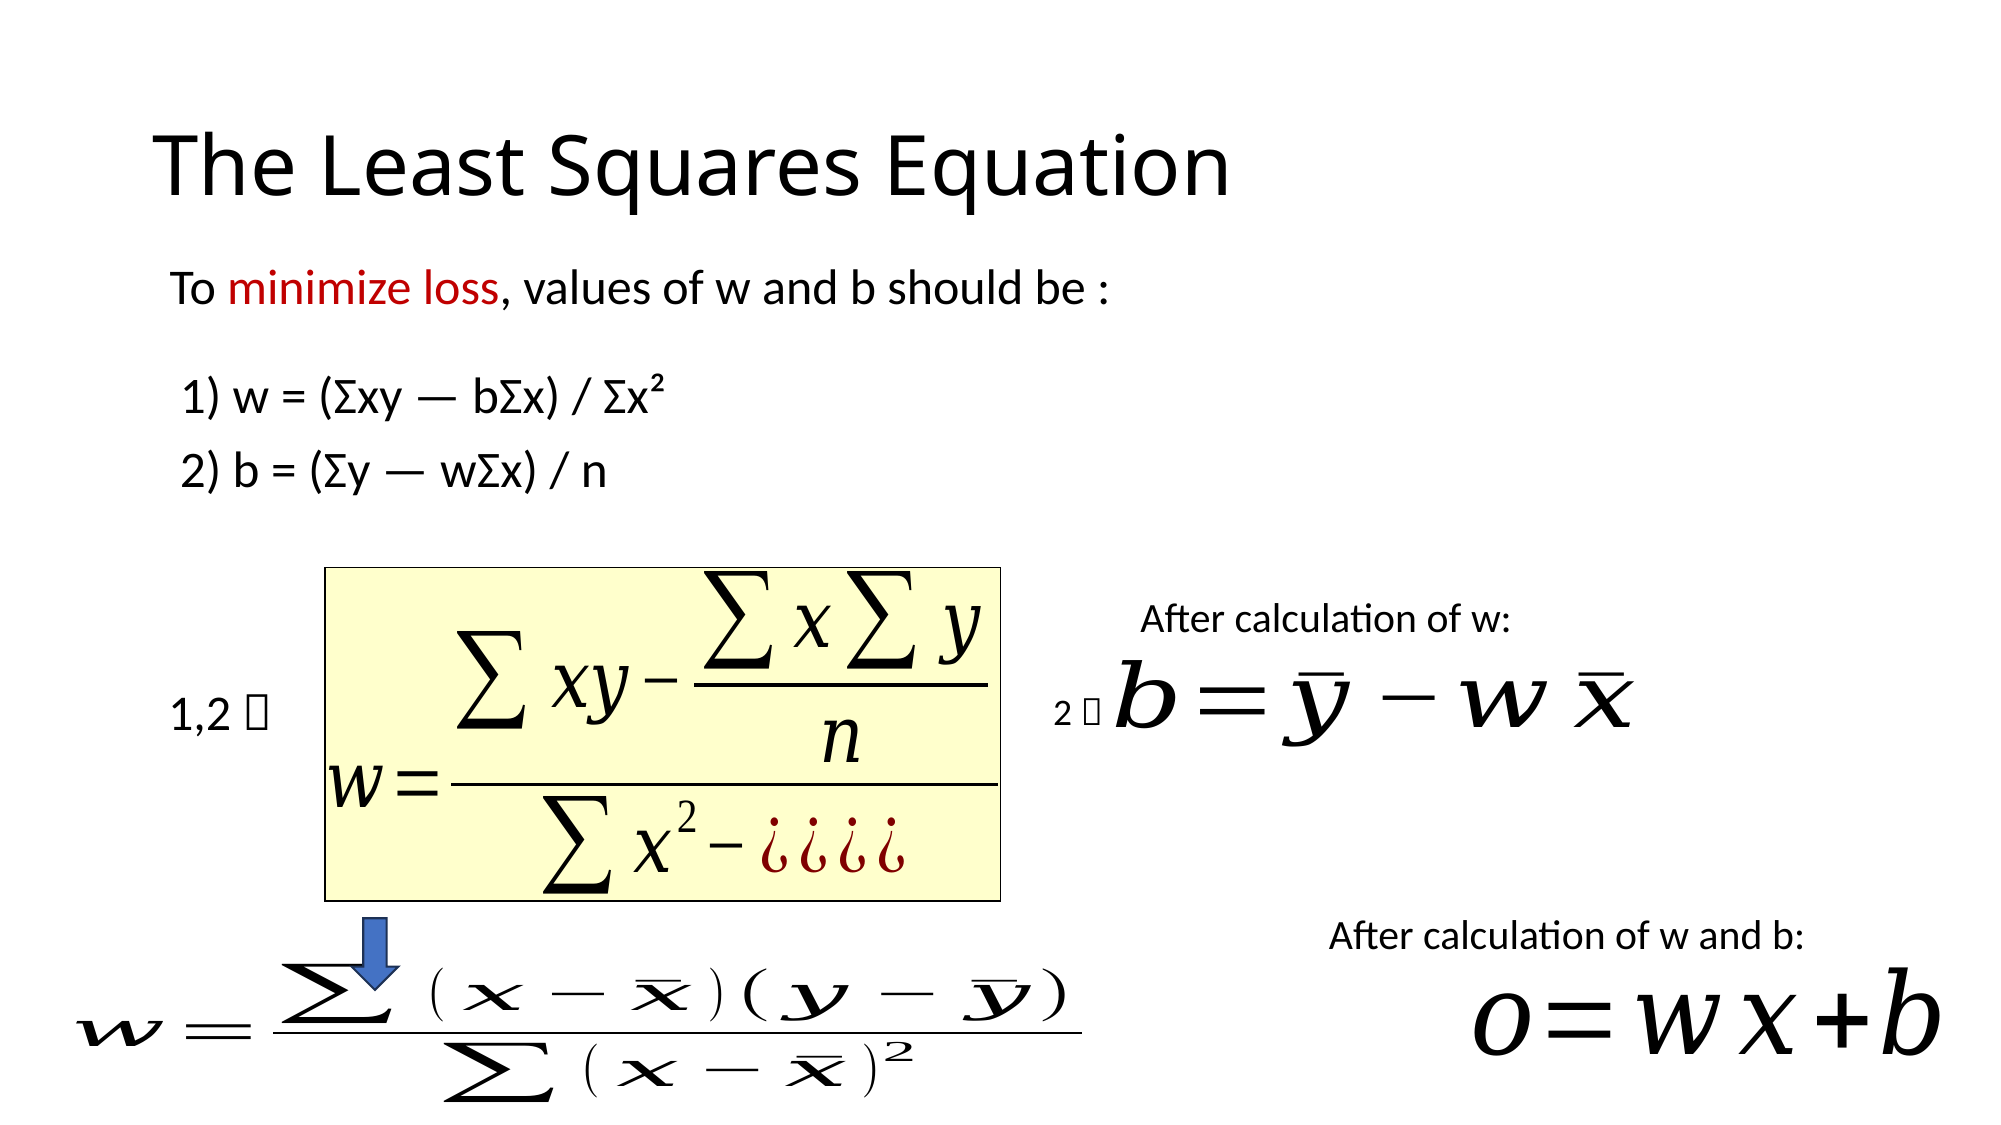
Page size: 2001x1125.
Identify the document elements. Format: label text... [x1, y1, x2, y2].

text_box 2  [1038, 680, 1252, 741]
text_box 1,2  [153, 672, 367, 748]
list 1) w = (Σxy — bΣx) / Σx² 2) b = (Σy — wΣx) / n [153, 362, 1390, 507]
text_box After calculation of w: [1125, 583, 1542, 649]
text_box After calculation of w and b: [1314, 900, 1863, 965]
title The Least Squares Equation [137, 59, 1863, 278]
text_box [349, 917, 401, 992]
text_box To minimize loss, values of w and b should be : [154, 246, 1171, 322]
